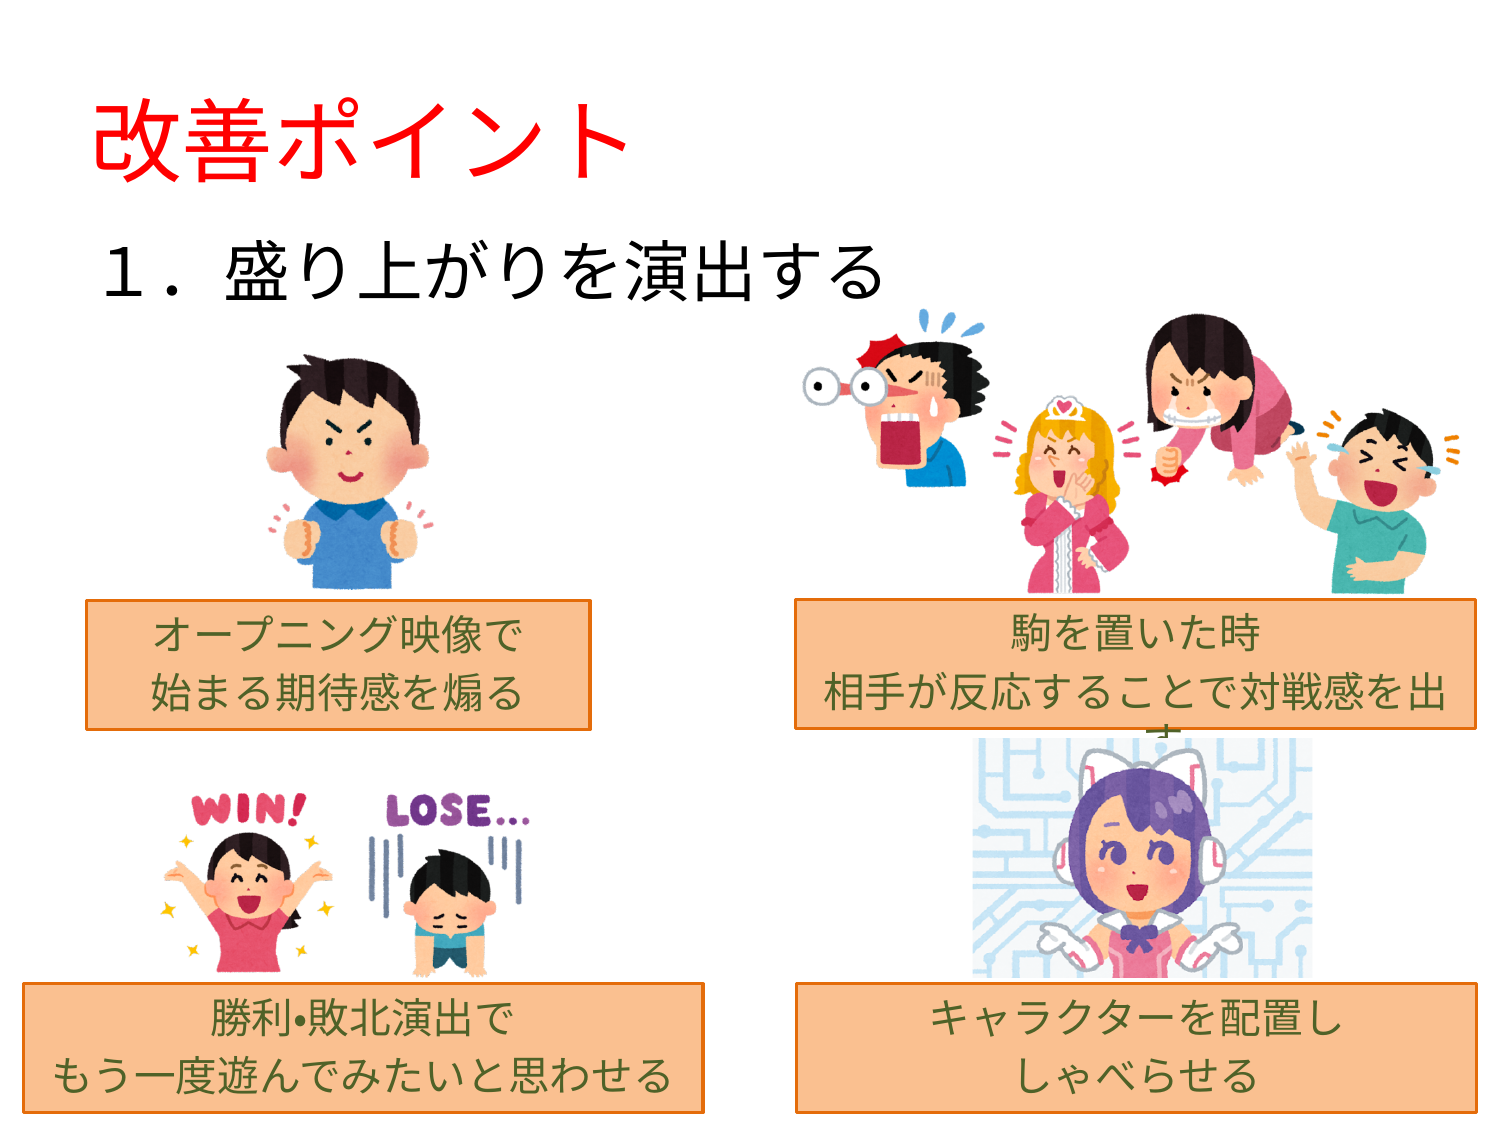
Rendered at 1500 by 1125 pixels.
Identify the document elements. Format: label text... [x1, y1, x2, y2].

text_box 駒を置いた時 相手が反応することで対戦感を出す [795, 609, 1476, 729]
picture [351, 782, 544, 989]
picture [972, 737, 1313, 978]
list １．盛り上がりを演出する [75, 222, 1425, 324]
text_box 勝利・敗北演出で もう一度遊んでみたいと思わせる [23, 983, 704, 1113]
picture [152, 776, 341, 982]
picture [249, 346, 450, 598]
text_box キャラクターを配置し しゃべらせる [796, 983, 1477, 1113]
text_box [797, 299, 1477, 602]
title 改善ポイント [75, 45, 1425, 222]
text_box オープニング映像で 始まる期待感を煽る [86, 600, 591, 730]
